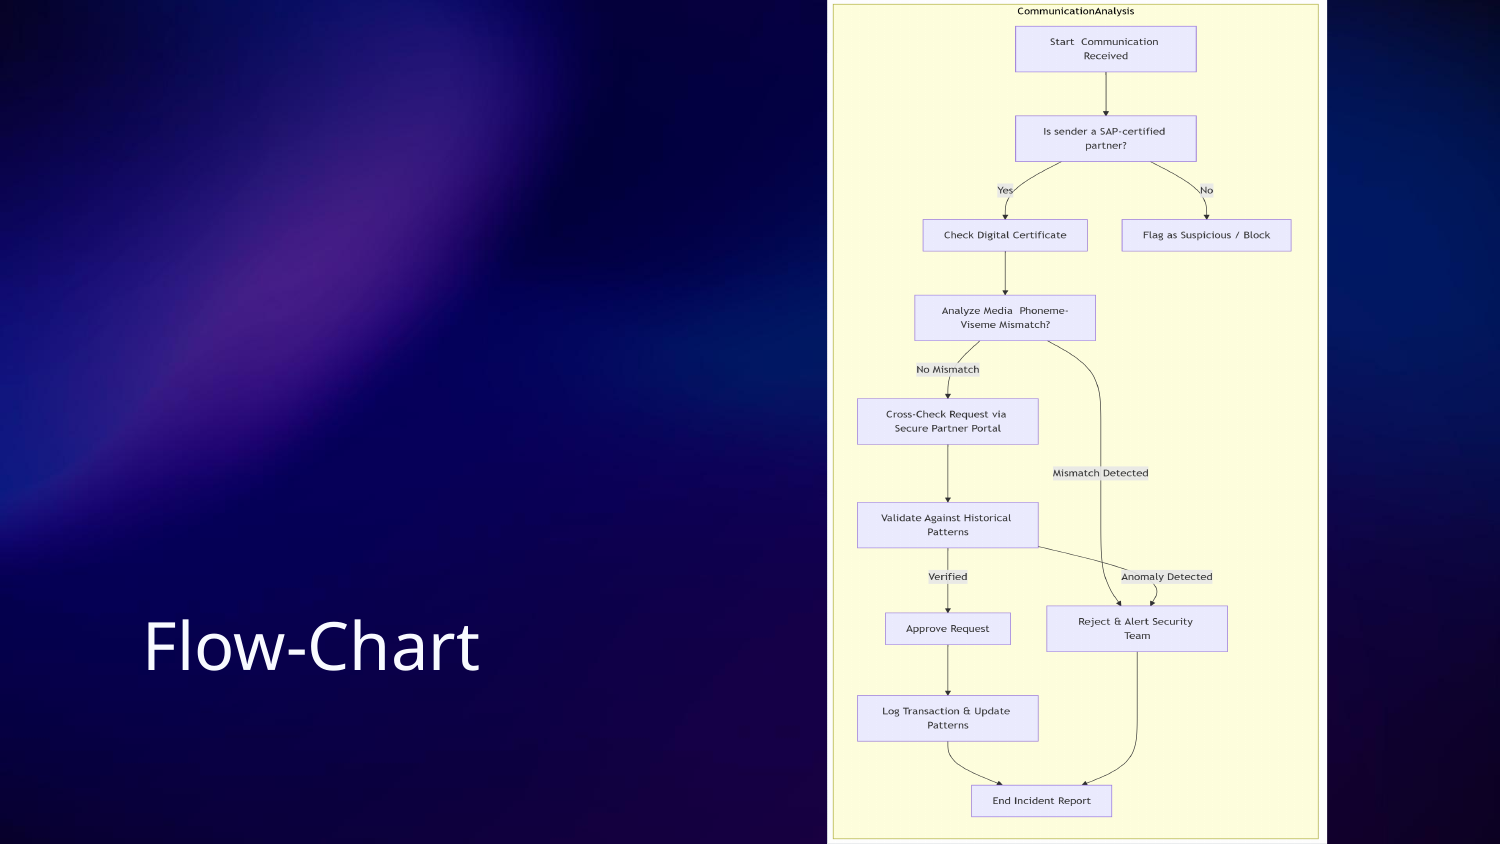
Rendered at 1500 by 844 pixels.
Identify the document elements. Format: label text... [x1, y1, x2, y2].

subtitle Flow-Chart [102, 567, 524, 699]
picture [0, 0, 1500, 844]
